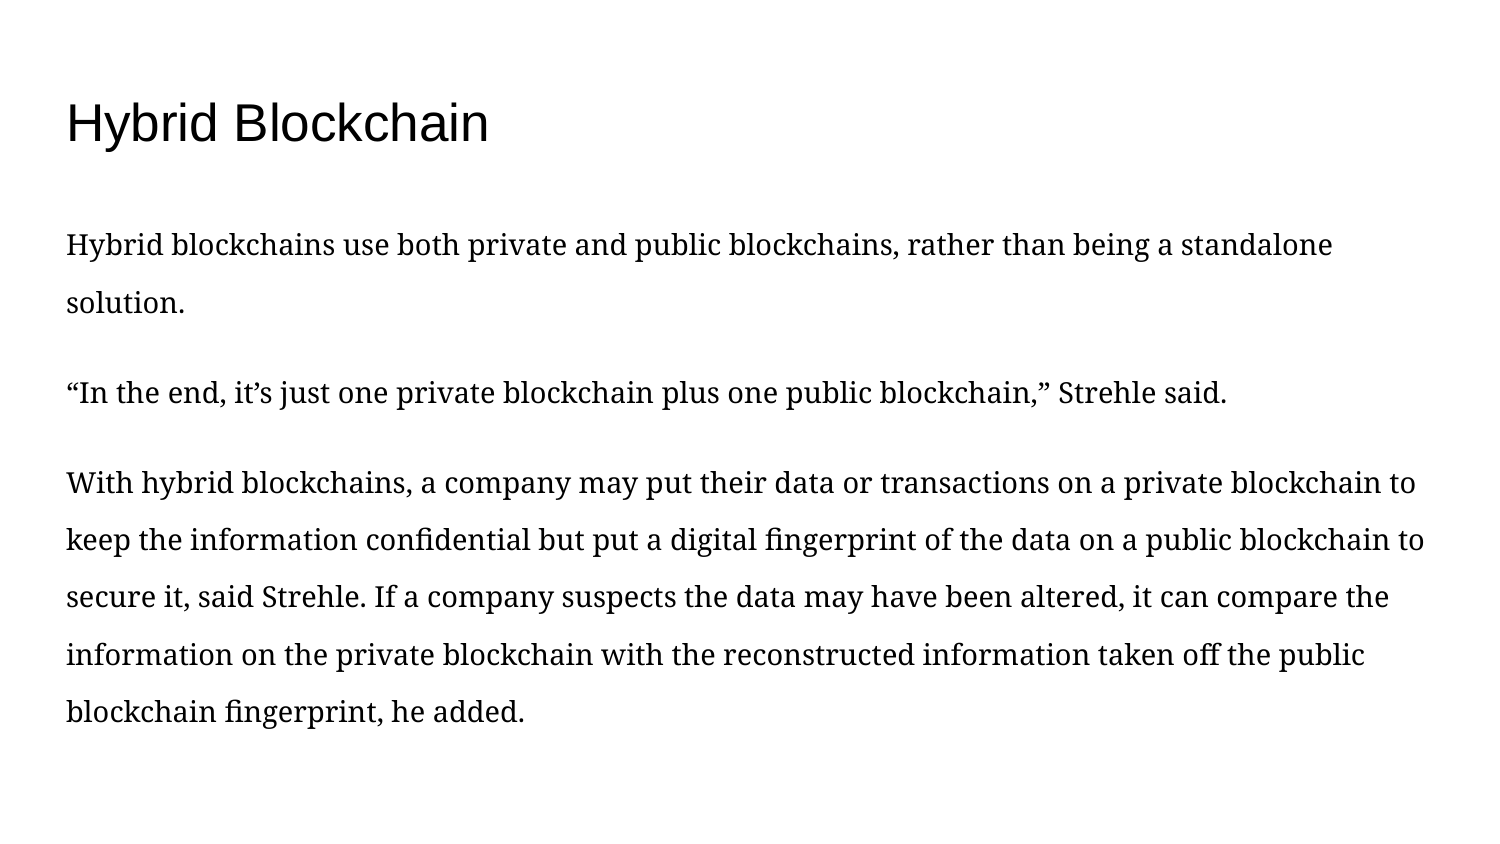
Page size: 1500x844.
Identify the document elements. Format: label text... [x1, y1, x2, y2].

list Hybrid blockchains use both private and public blockchains, rather than being a standalone solution. “In the end, it’s just one private blockchain plus one public blockchain,” Strehle said. With hybrid blockchains, a company may put their data or transactions on a private blockchain to keep the information confidential but put a digital fingerprint of the data on a public blockchain to secure it, said Strehle. If a company suspects the data may have been altered, it can compare the information on the private blockchain with the reconstructed information taken off the public blockchain fingerprint, he added. [51, 189, 1449, 750]
title Hybrid Blockchain [51, 72, 1449, 167]
